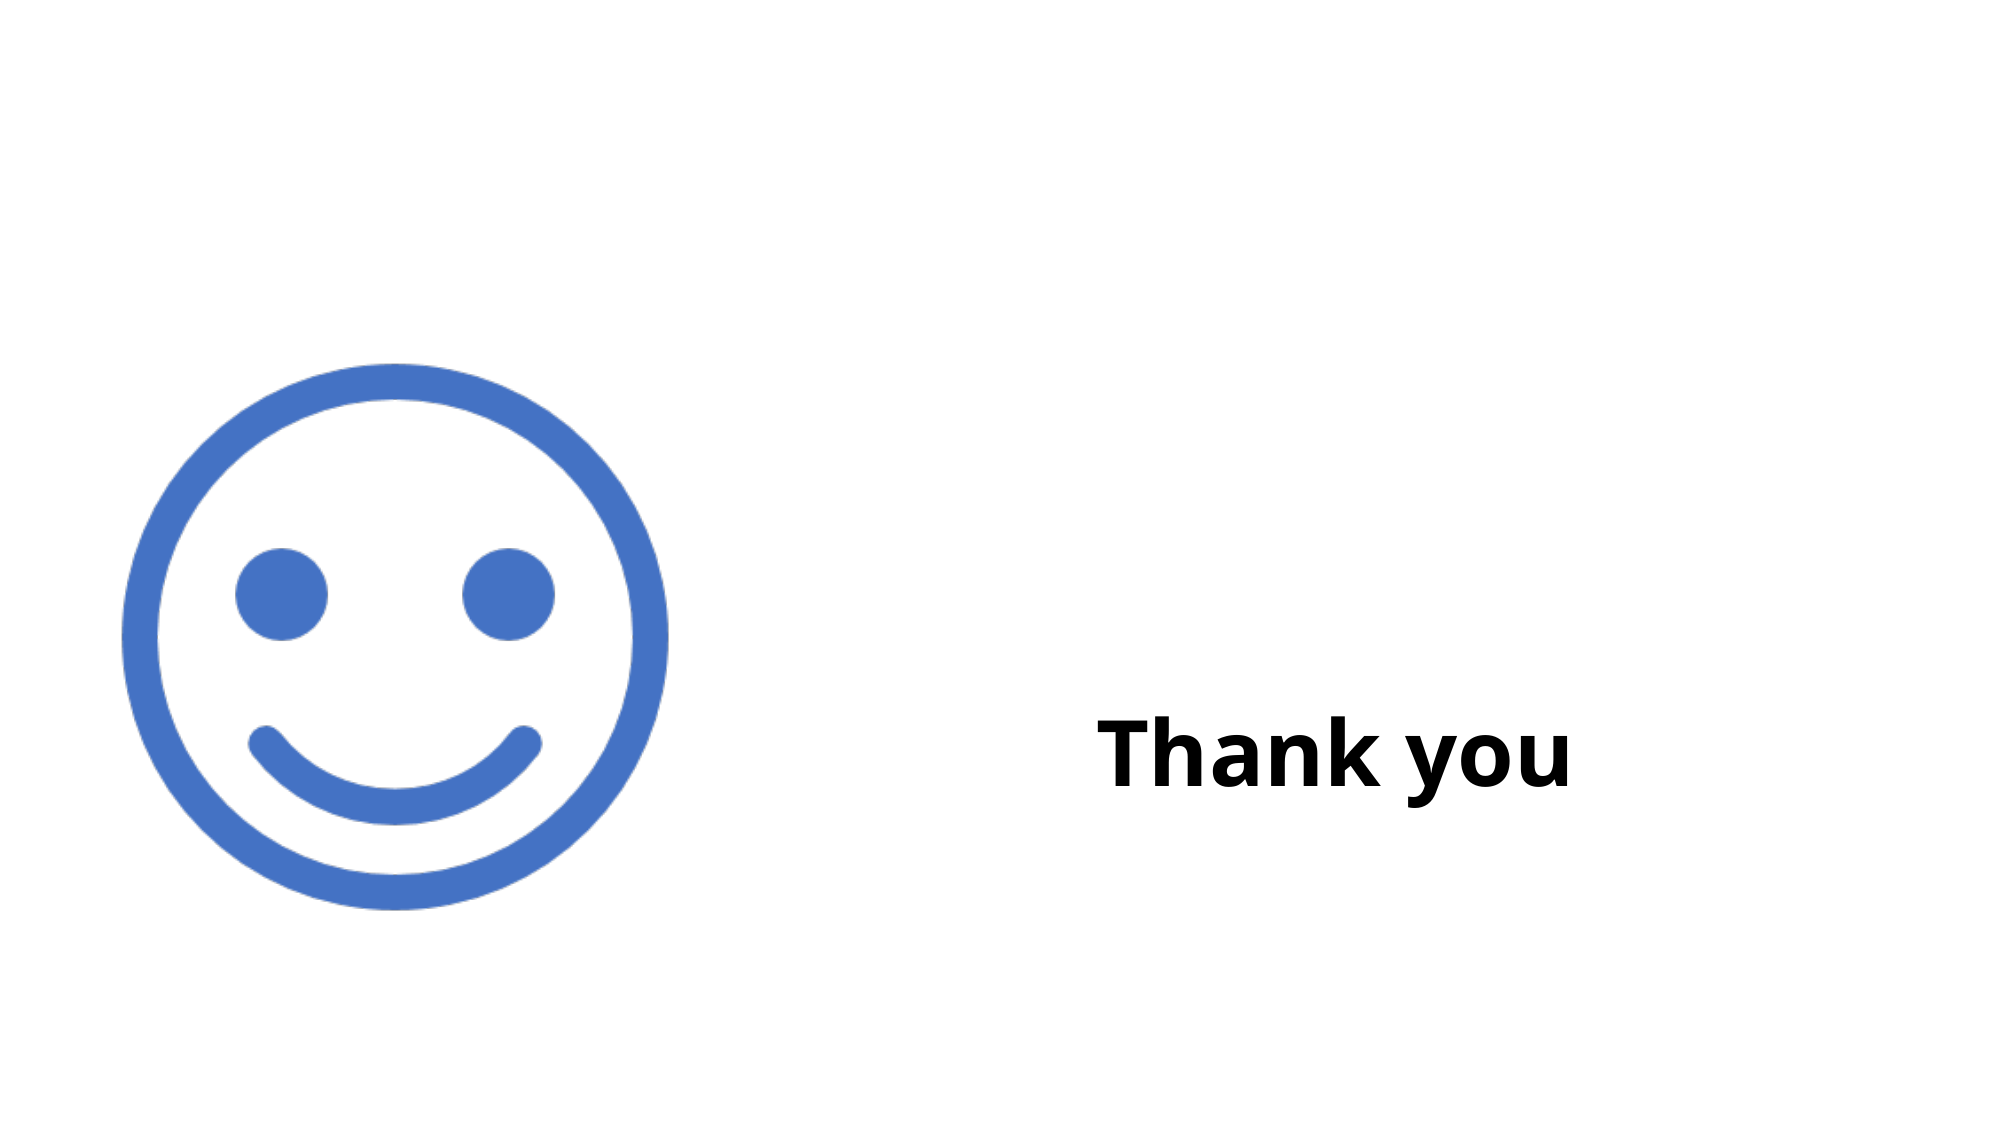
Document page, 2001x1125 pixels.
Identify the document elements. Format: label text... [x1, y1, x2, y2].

title Thank you [1081, 700, 1870, 913]
picture [55, 297, 736, 978]
